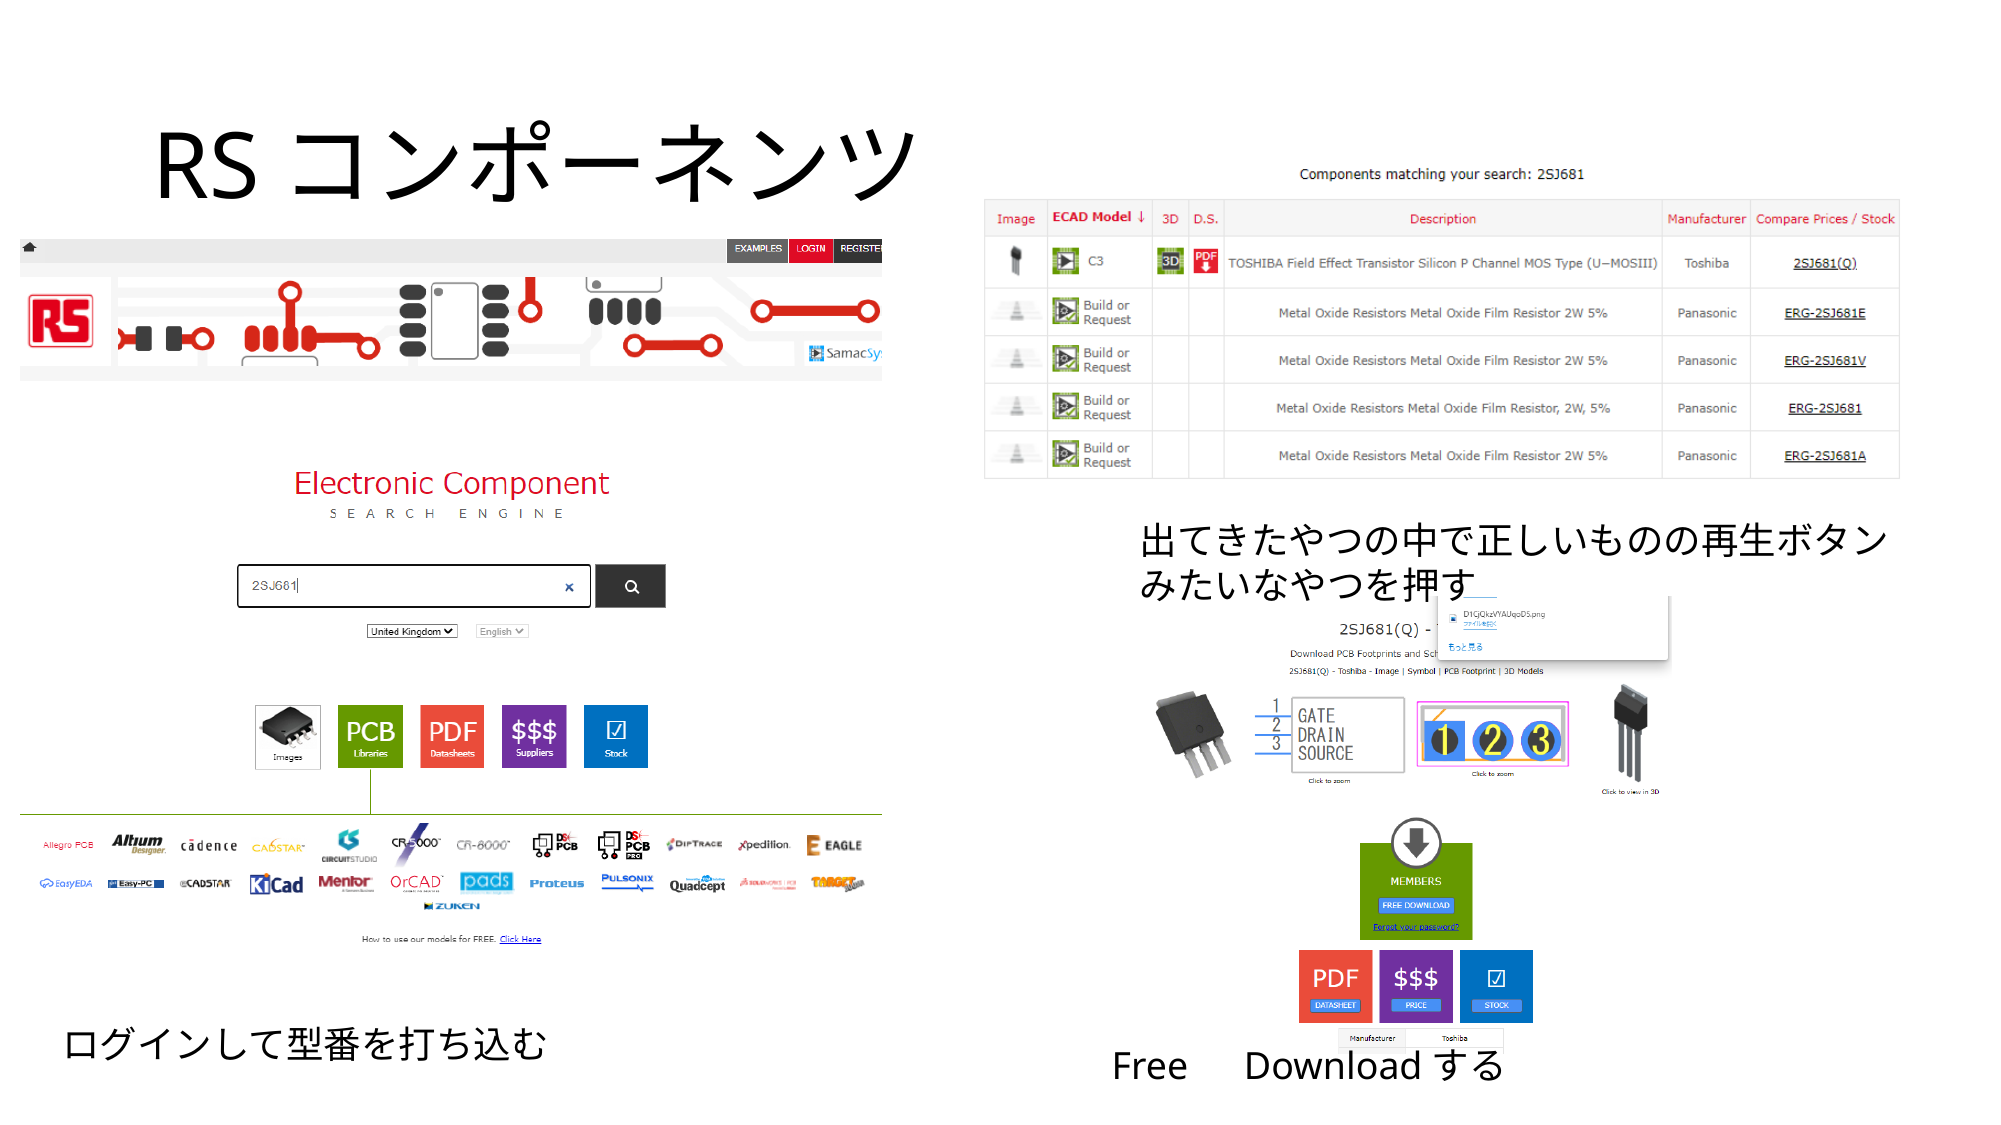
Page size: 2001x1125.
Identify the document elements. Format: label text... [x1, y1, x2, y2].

picture [1118, 596, 1672, 1054]
picture [940, 157, 1921, 510]
title RSコンポーネンツ [137, 59, 1863, 278]
text_box Free Downloadする [1096, 1034, 1893, 1095]
text_box ログインして型番を打ち込む [47, 1013, 633, 1074]
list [20, 239, 882, 954]
text_box 出てきたやつの中で正しいものの再生ボタンみたいなやつを押す [1124, 510, 1921, 614]
